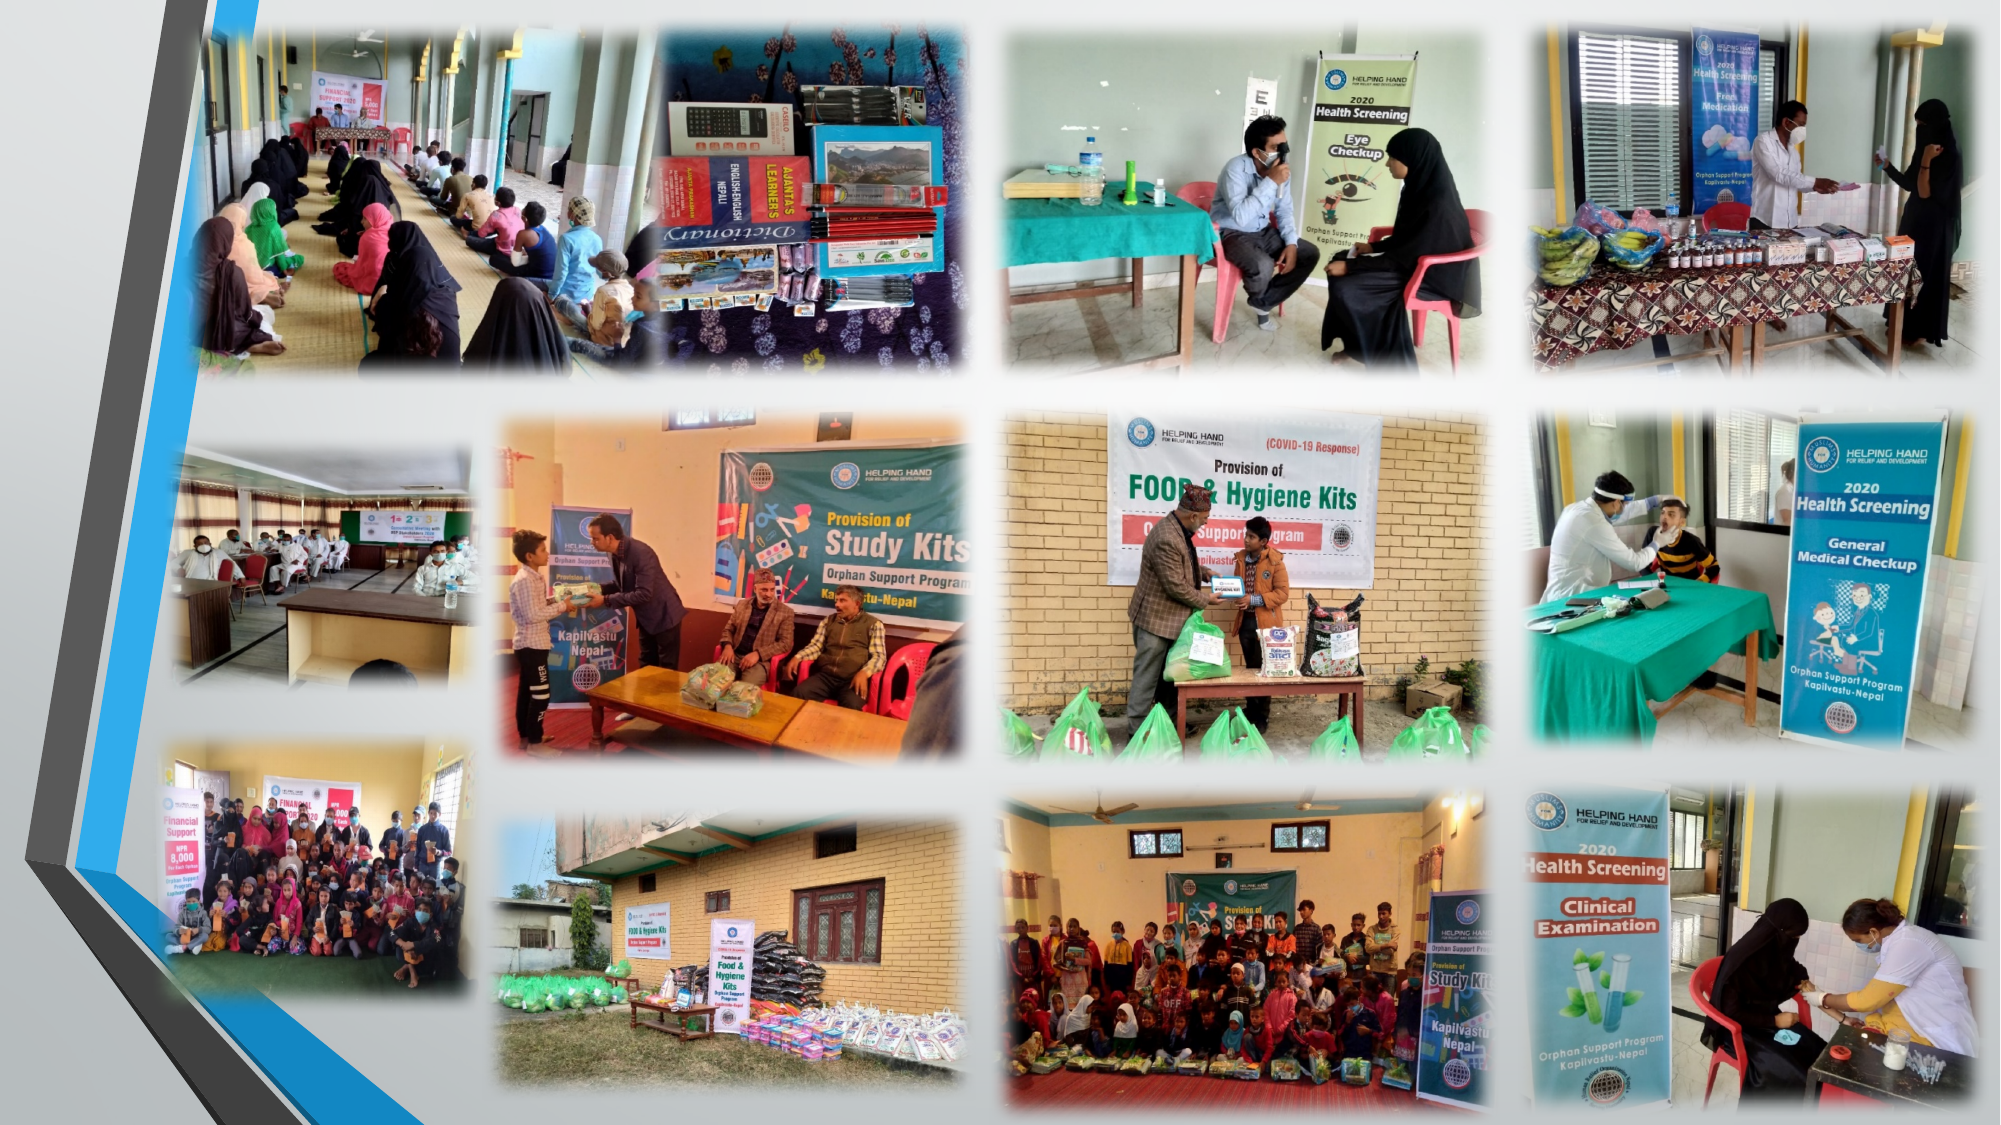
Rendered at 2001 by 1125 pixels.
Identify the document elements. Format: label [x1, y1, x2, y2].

picture [179, 14, 979, 388]
picture [1516, 14, 1990, 384]
picture [986, 14, 1500, 384]
picture [989, 780, 1500, 1125]
picture [149, 402, 979, 1101]
picture [1516, 402, 1990, 757]
picture [1516, 776, 1990, 1119]
picture [989, 402, 1500, 770]
